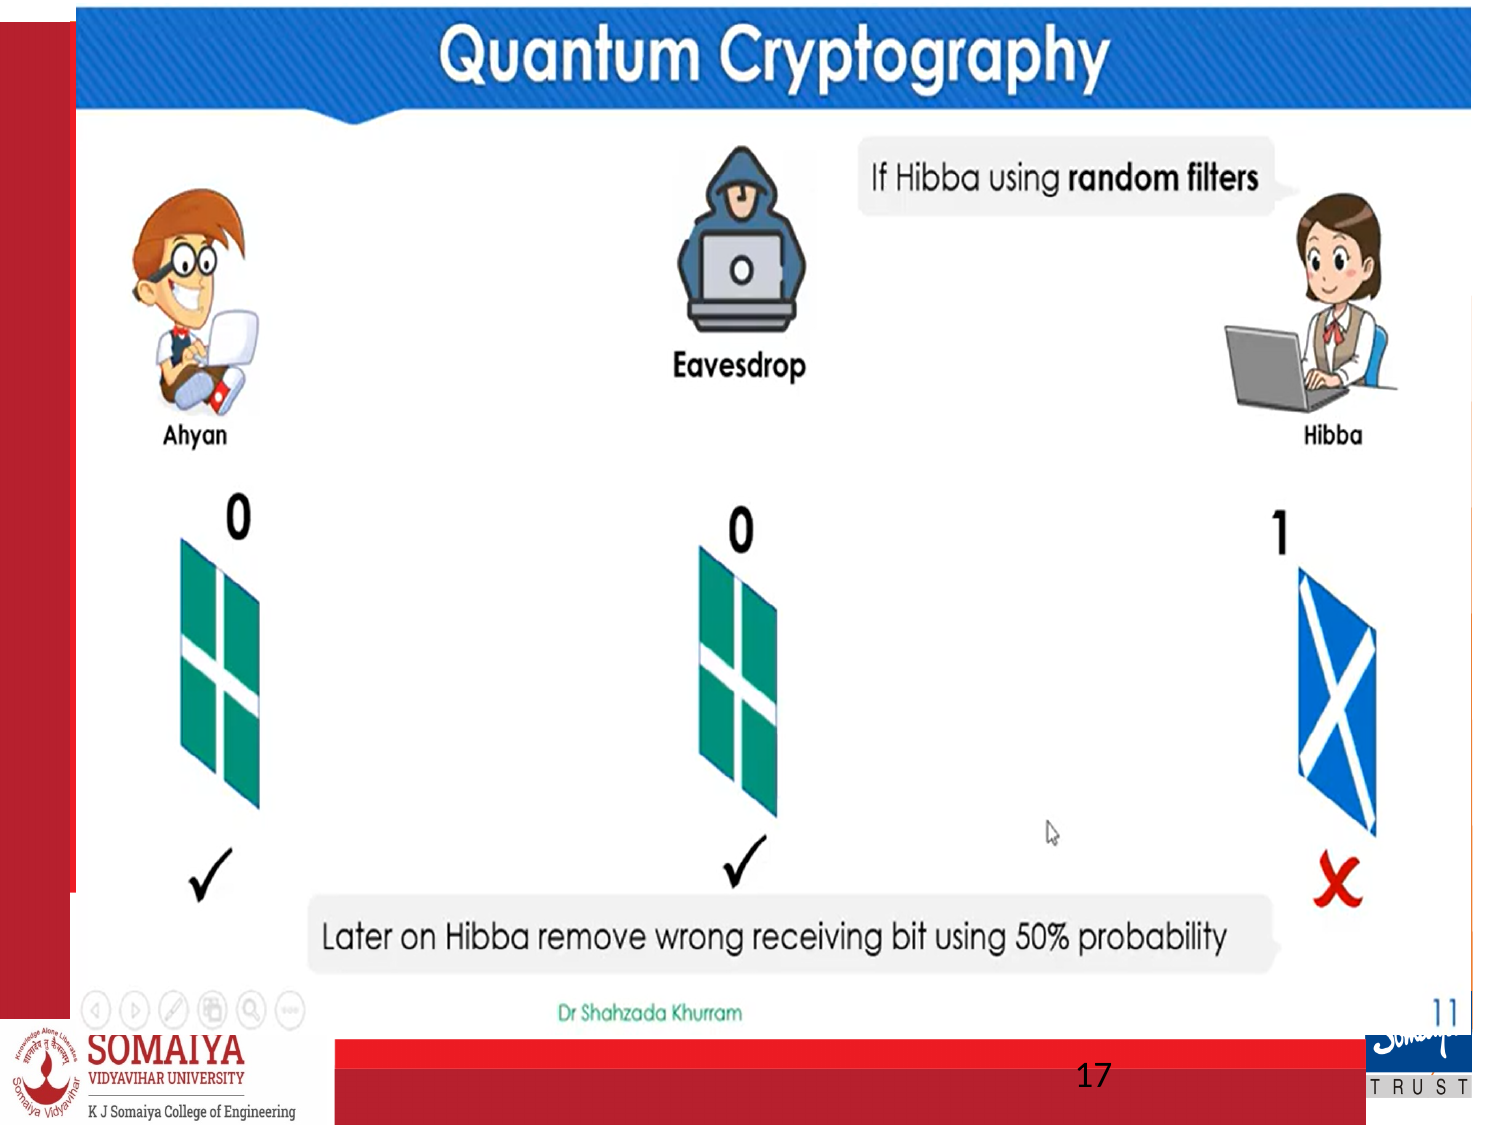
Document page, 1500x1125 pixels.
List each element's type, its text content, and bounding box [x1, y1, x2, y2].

slide_number 17 [1059, 1044, 1397, 1103]
picture [335, 1040, 1365, 1125]
picture [0, 3, 1472, 1125]
